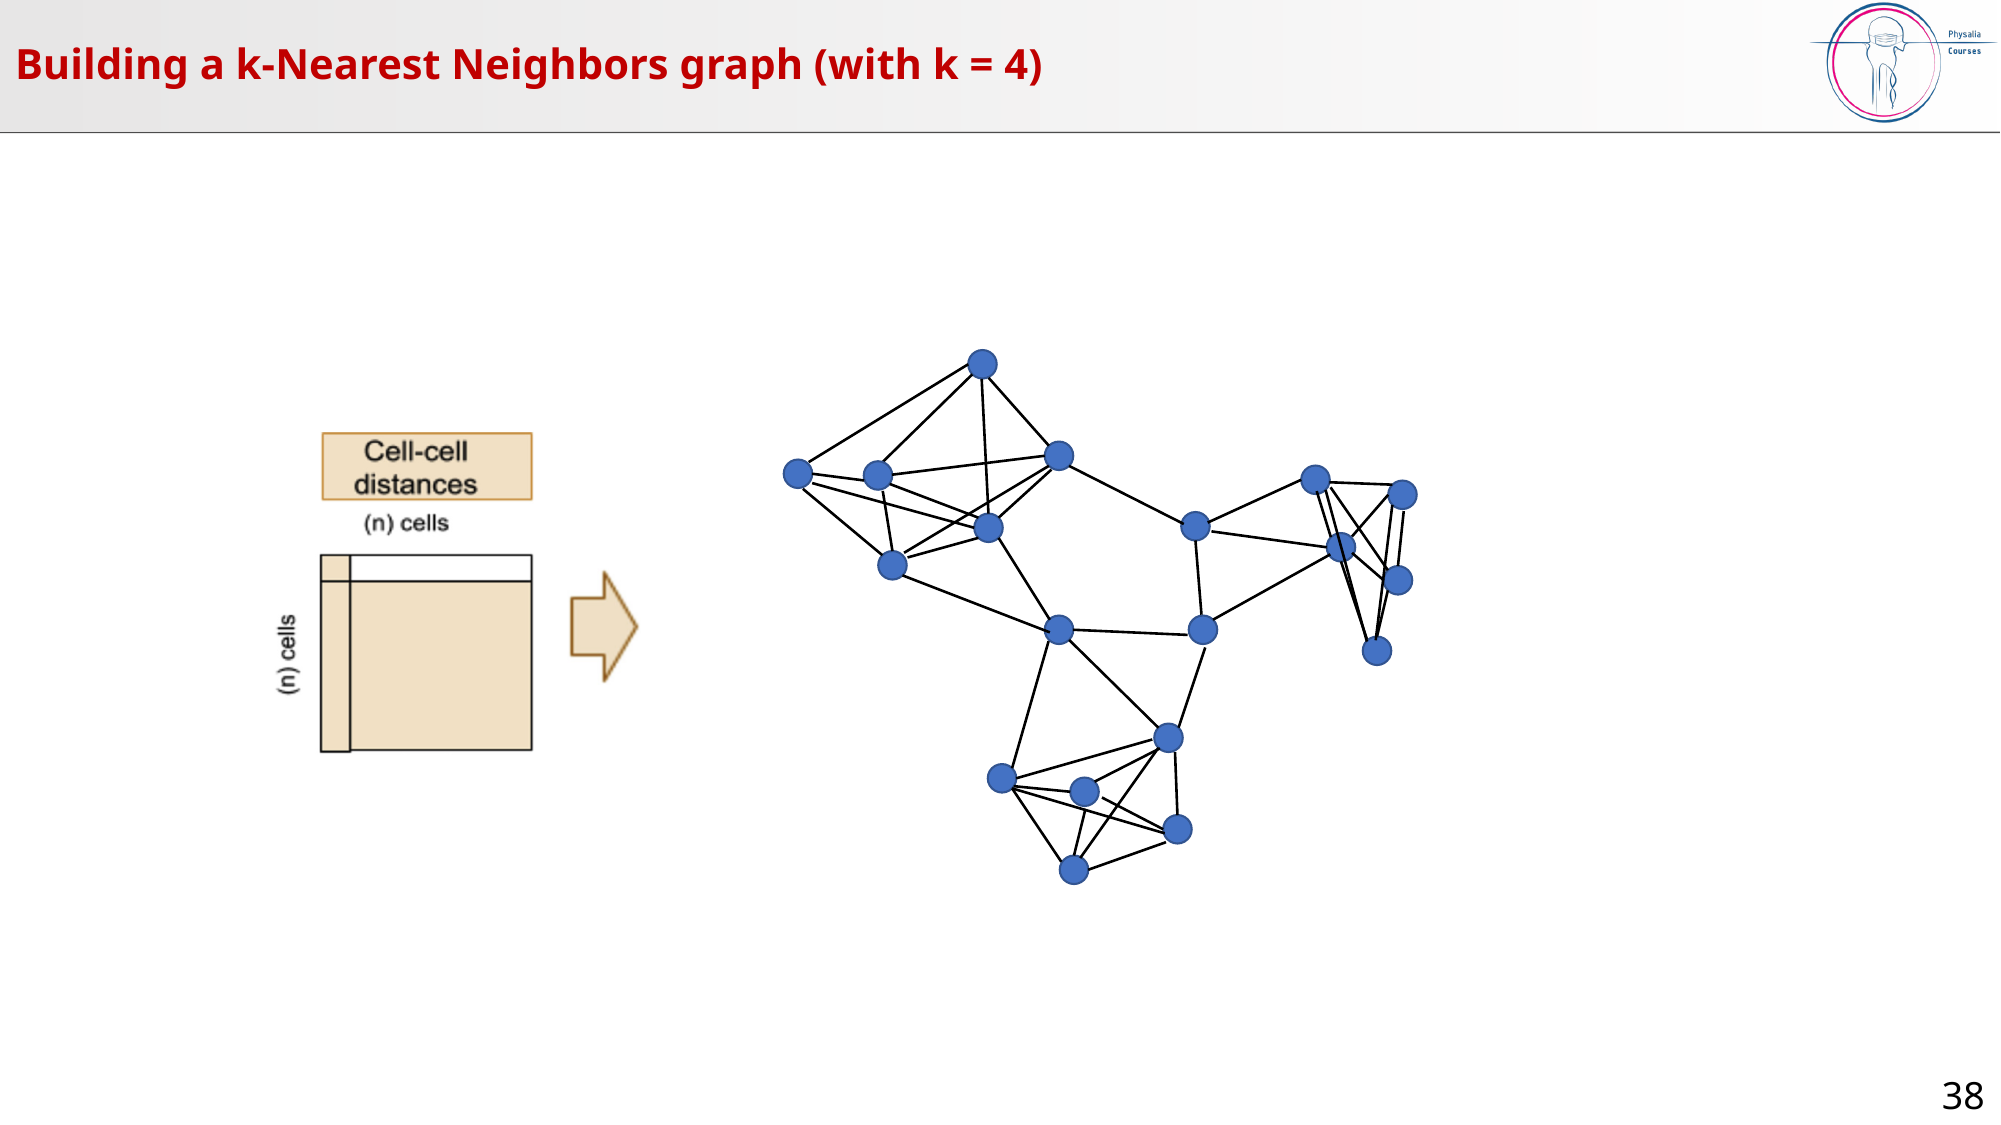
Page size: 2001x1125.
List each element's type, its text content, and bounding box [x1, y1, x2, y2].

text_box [1159, 788, 1165, 834]
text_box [1069, 639, 1159, 728]
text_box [902, 575, 1050, 633]
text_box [1330, 487, 1388, 571]
text_box [1187, 614, 1219, 646]
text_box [1212, 554, 1325, 620]
text_box [1043, 440, 1075, 472]
text_box [1044, 614, 1075, 646]
text_box [782, 458, 814, 490]
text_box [812, 483, 903, 528]
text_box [1397, 511, 1404, 567]
text_box [1153, 722, 1184, 754]
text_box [1016, 739, 1153, 779]
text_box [802, 488, 883, 556]
picture [1773, 0, 2000, 130]
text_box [988, 377, 1049, 446]
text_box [1195, 540, 1202, 615]
text_box [1180, 510, 1211, 542]
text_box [1375, 504, 1393, 641]
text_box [892, 455, 981, 475]
picture [274, 425, 542, 755]
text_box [1351, 552, 1384, 581]
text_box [883, 528, 893, 552]
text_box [1088, 842, 1166, 870]
text_box [1163, 814, 1193, 845]
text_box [1012, 641, 1049, 769]
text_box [1080, 747, 1159, 858]
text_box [969, 374, 973, 455]
text_box [1361, 635, 1393, 667]
text_box [1388, 479, 1418, 511]
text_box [1062, 788, 1080, 834]
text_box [1316, 491, 1331, 538]
text_box [1070, 779, 1080, 788]
text_box [877, 550, 908, 581]
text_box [903, 465, 1049, 553]
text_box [1174, 752, 1178, 815]
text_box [998, 537, 1050, 575]
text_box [1068, 465, 1184, 524]
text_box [1325, 538, 1367, 642]
picture [552, 547, 641, 705]
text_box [812, 473, 865, 481]
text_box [808, 364, 969, 463]
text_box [1178, 647, 1206, 728]
text_box [1058, 854, 1090, 886]
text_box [1012, 788, 1062, 862]
text_box [967, 348, 998, 380]
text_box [1351, 494, 1389, 537]
title Building a k-Nearest Neighbors graph (with k = 4) [0, 0, 2000, 132]
text_box [1393, 565, 1414, 596]
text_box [1207, 479, 1302, 523]
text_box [1073, 834, 1080, 856]
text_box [1073, 629, 1188, 635]
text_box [1211, 531, 1327, 548]
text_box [907, 553, 979, 558]
text_box [986, 763, 1018, 794]
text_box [981, 378, 989, 465]
text_box [1300, 464, 1331, 496]
text_box [863, 463, 894, 483]
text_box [998, 469, 1052, 518]
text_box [989, 455, 1045, 465]
text_box 38 [1549, 1067, 2000, 1125]
